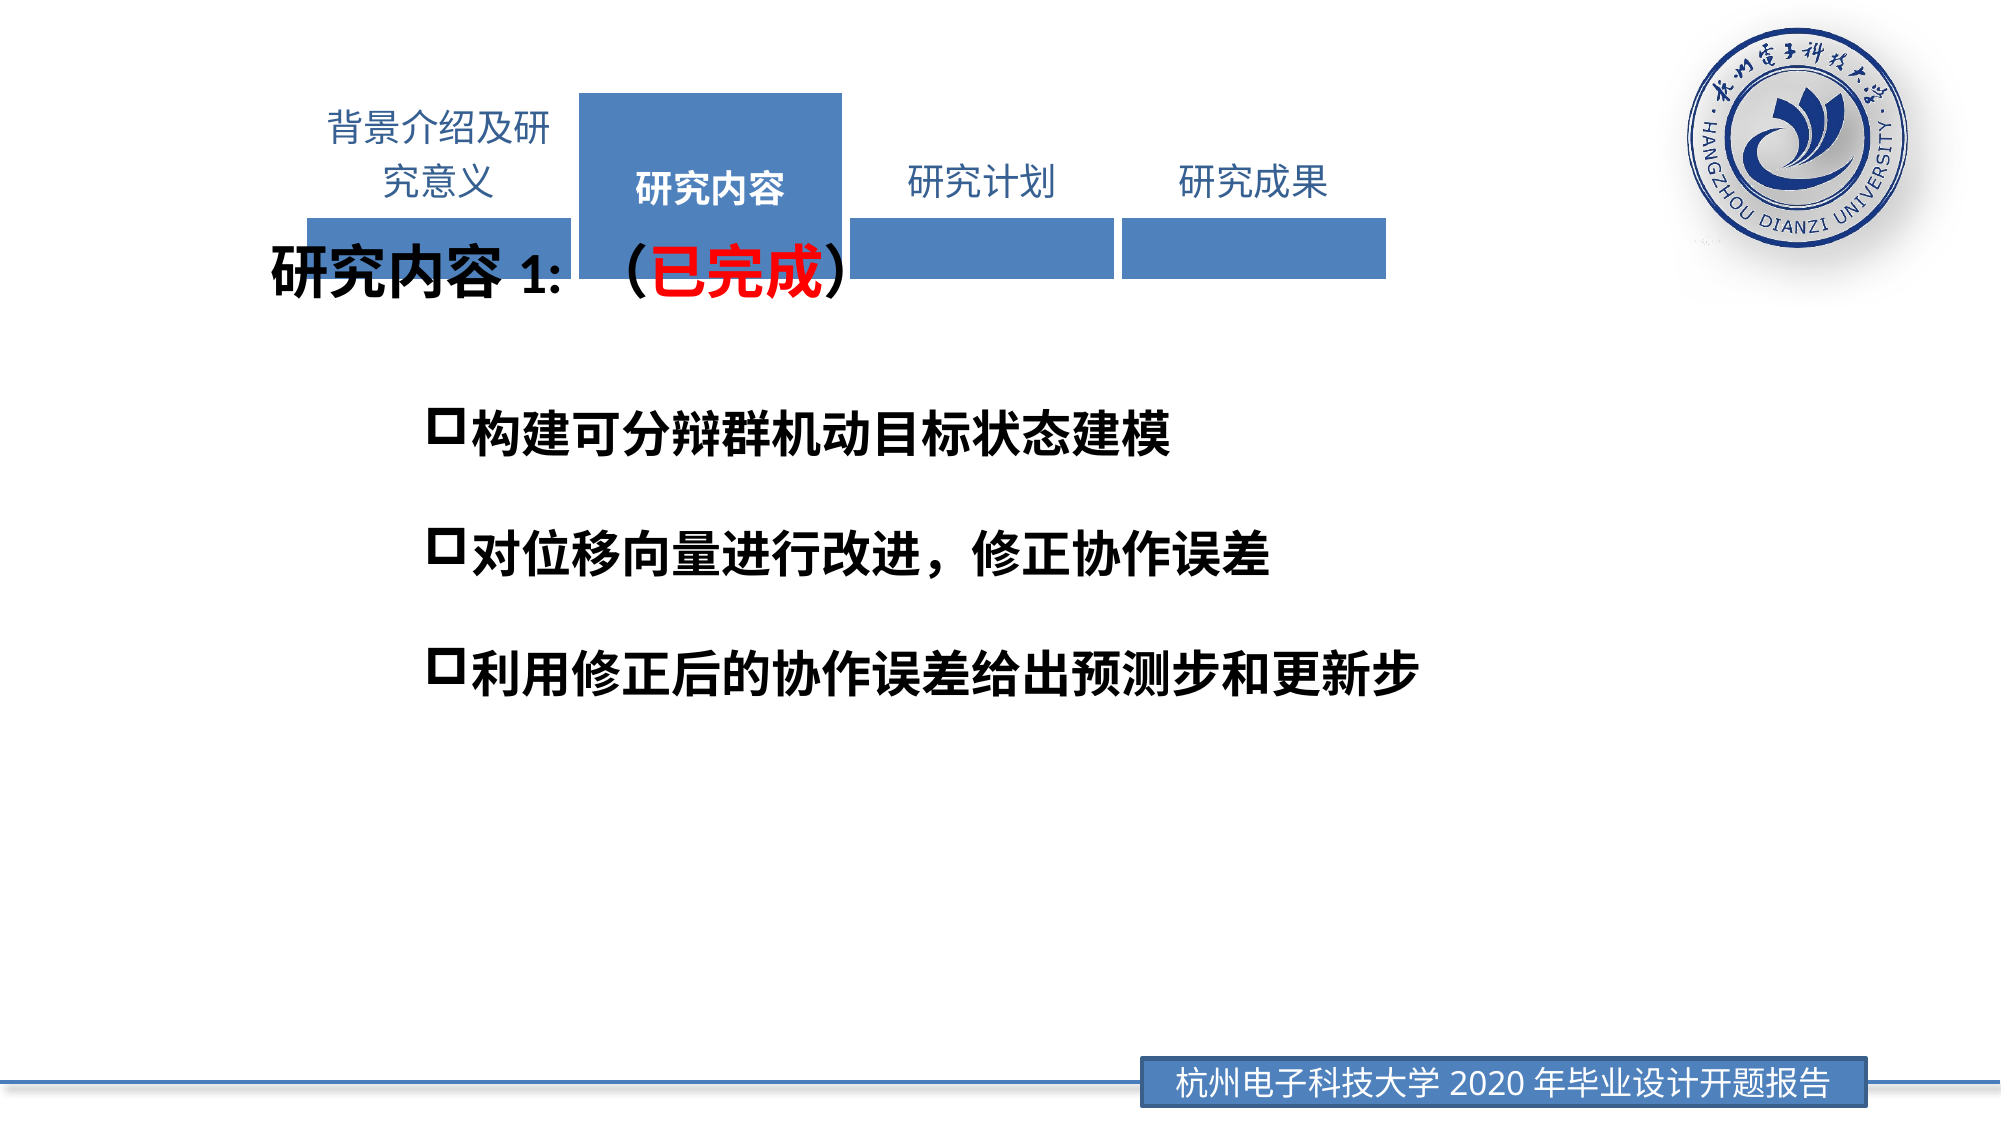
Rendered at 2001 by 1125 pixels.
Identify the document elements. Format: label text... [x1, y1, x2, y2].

table_cell [850, 218, 1114, 227]
text_box 构建可分辩群机动目标状态建模 对位移向量进行改进，修正协作误差 利用修正后的协作误差给出预测步和更新步 [409, 395, 1500, 710]
table_cell [307, 218, 571, 227]
table_header 研究计划 [850, 93, 1114, 209]
table_header 背景介绍及研究意义 [307, 93, 571, 209]
picture [1679, 19, 1916, 256]
table_header 研究内容 [579, 93, 842, 227]
table_cell [1122, 218, 1386, 227]
text_box 研究内容1: （已完成） [255, 227, 1531, 363]
table_header 研究成果 [1122, 93, 1387, 209]
